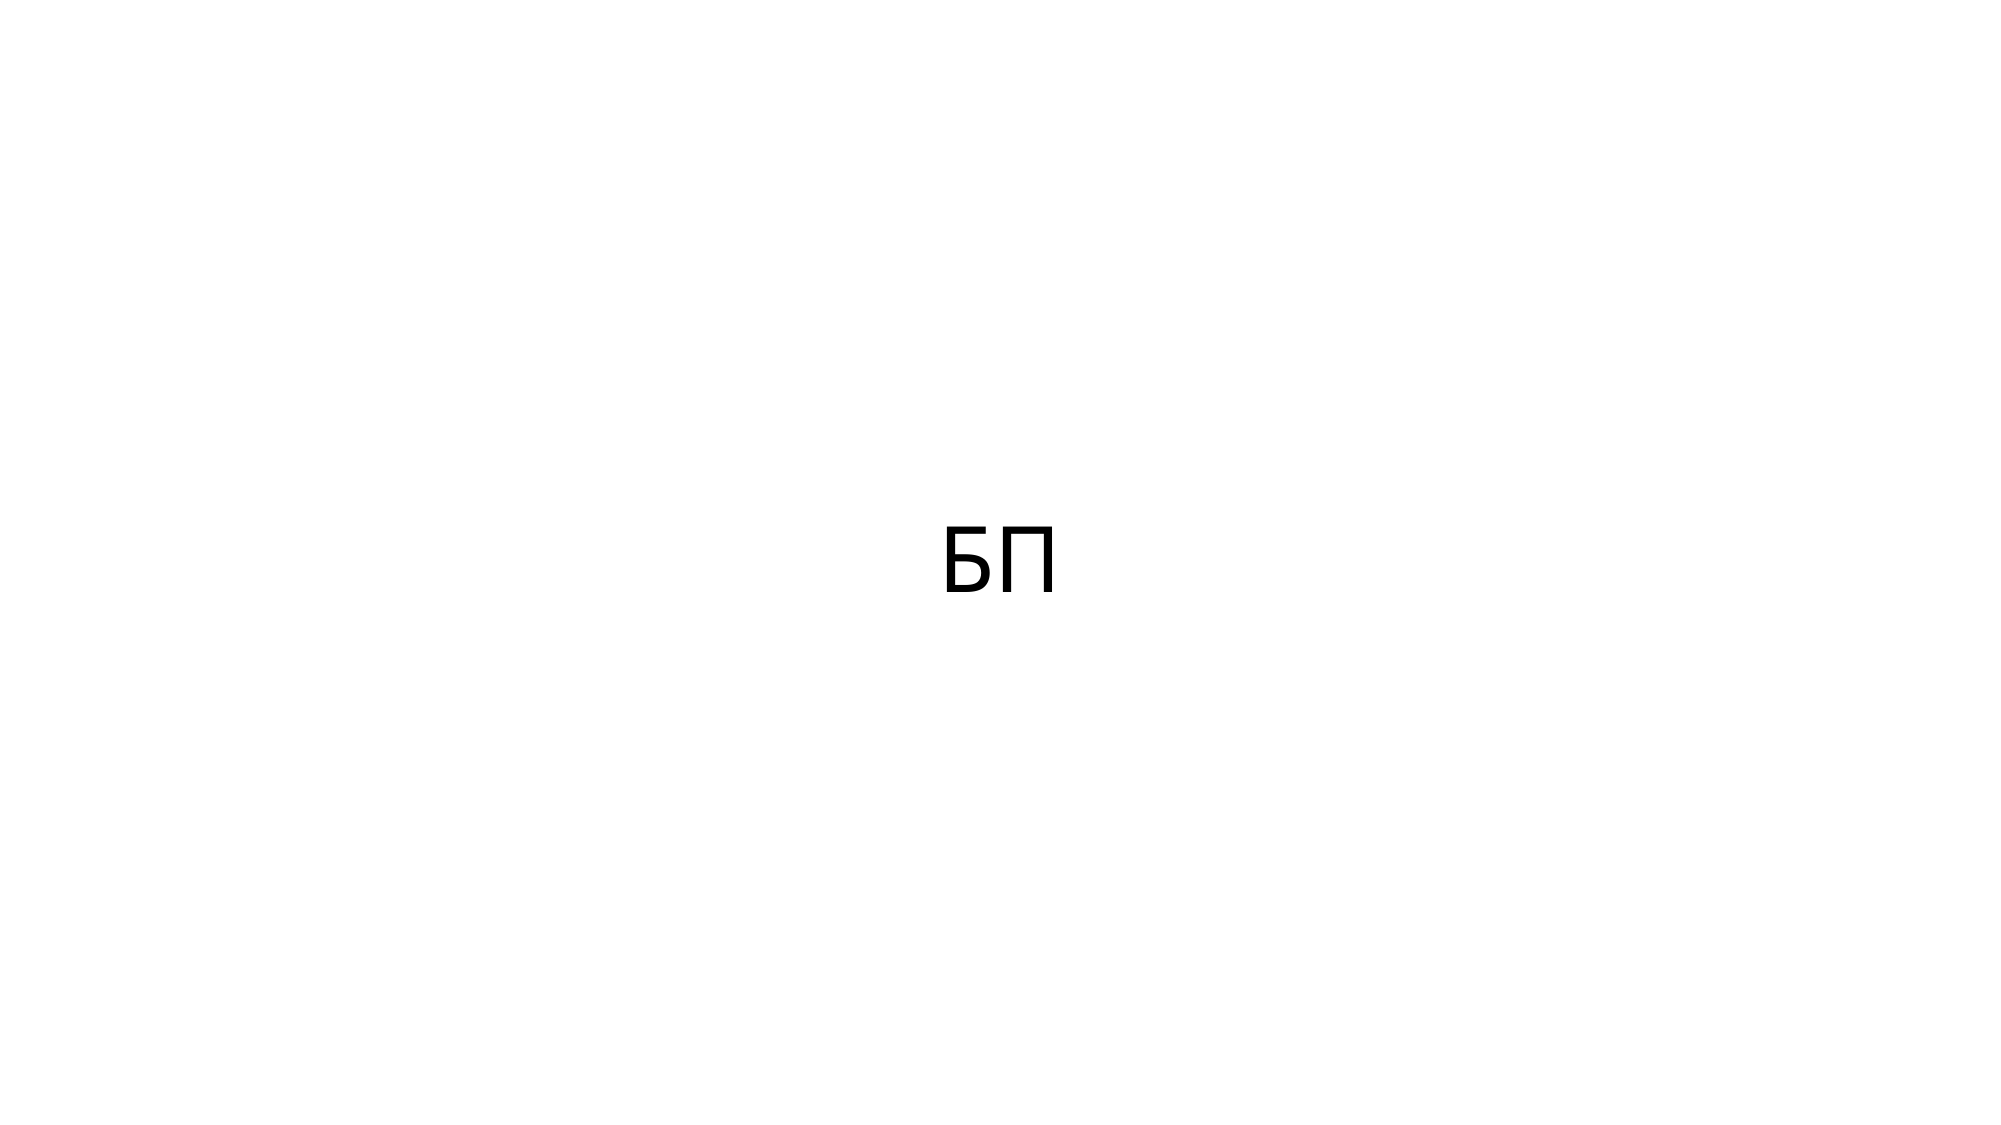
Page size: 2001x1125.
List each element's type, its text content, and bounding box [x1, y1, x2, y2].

title БП [137, 453, 1863, 672]
